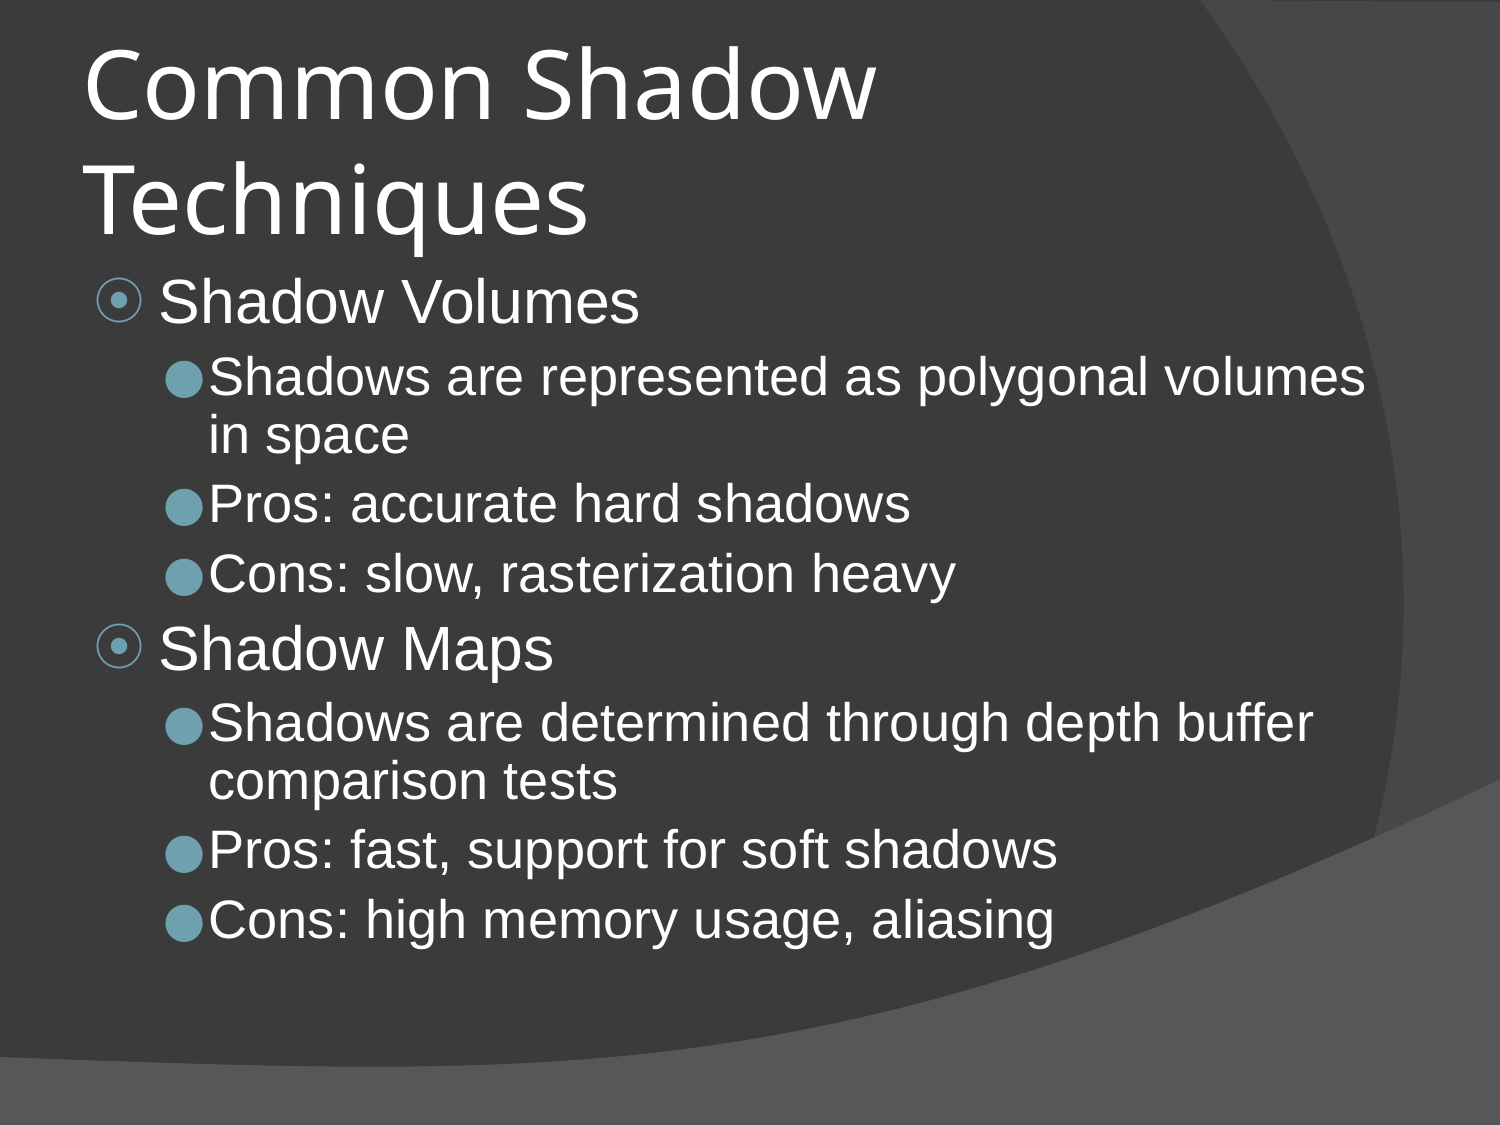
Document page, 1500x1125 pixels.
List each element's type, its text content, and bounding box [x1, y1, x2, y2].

title Common Shadow Techniques [75, 45, 1300, 233]
list Shadow Volumes Shadows are represented as polygonal volumes in space Pros: accurate hard shadows Cons: slow, rasterization heavy Shadow Maps Shadows are determined through depth buffer comparison tests Pros: fast, support for soft shadows Cons: high memory usage, aliasing [75, 262, 1400, 1005]
